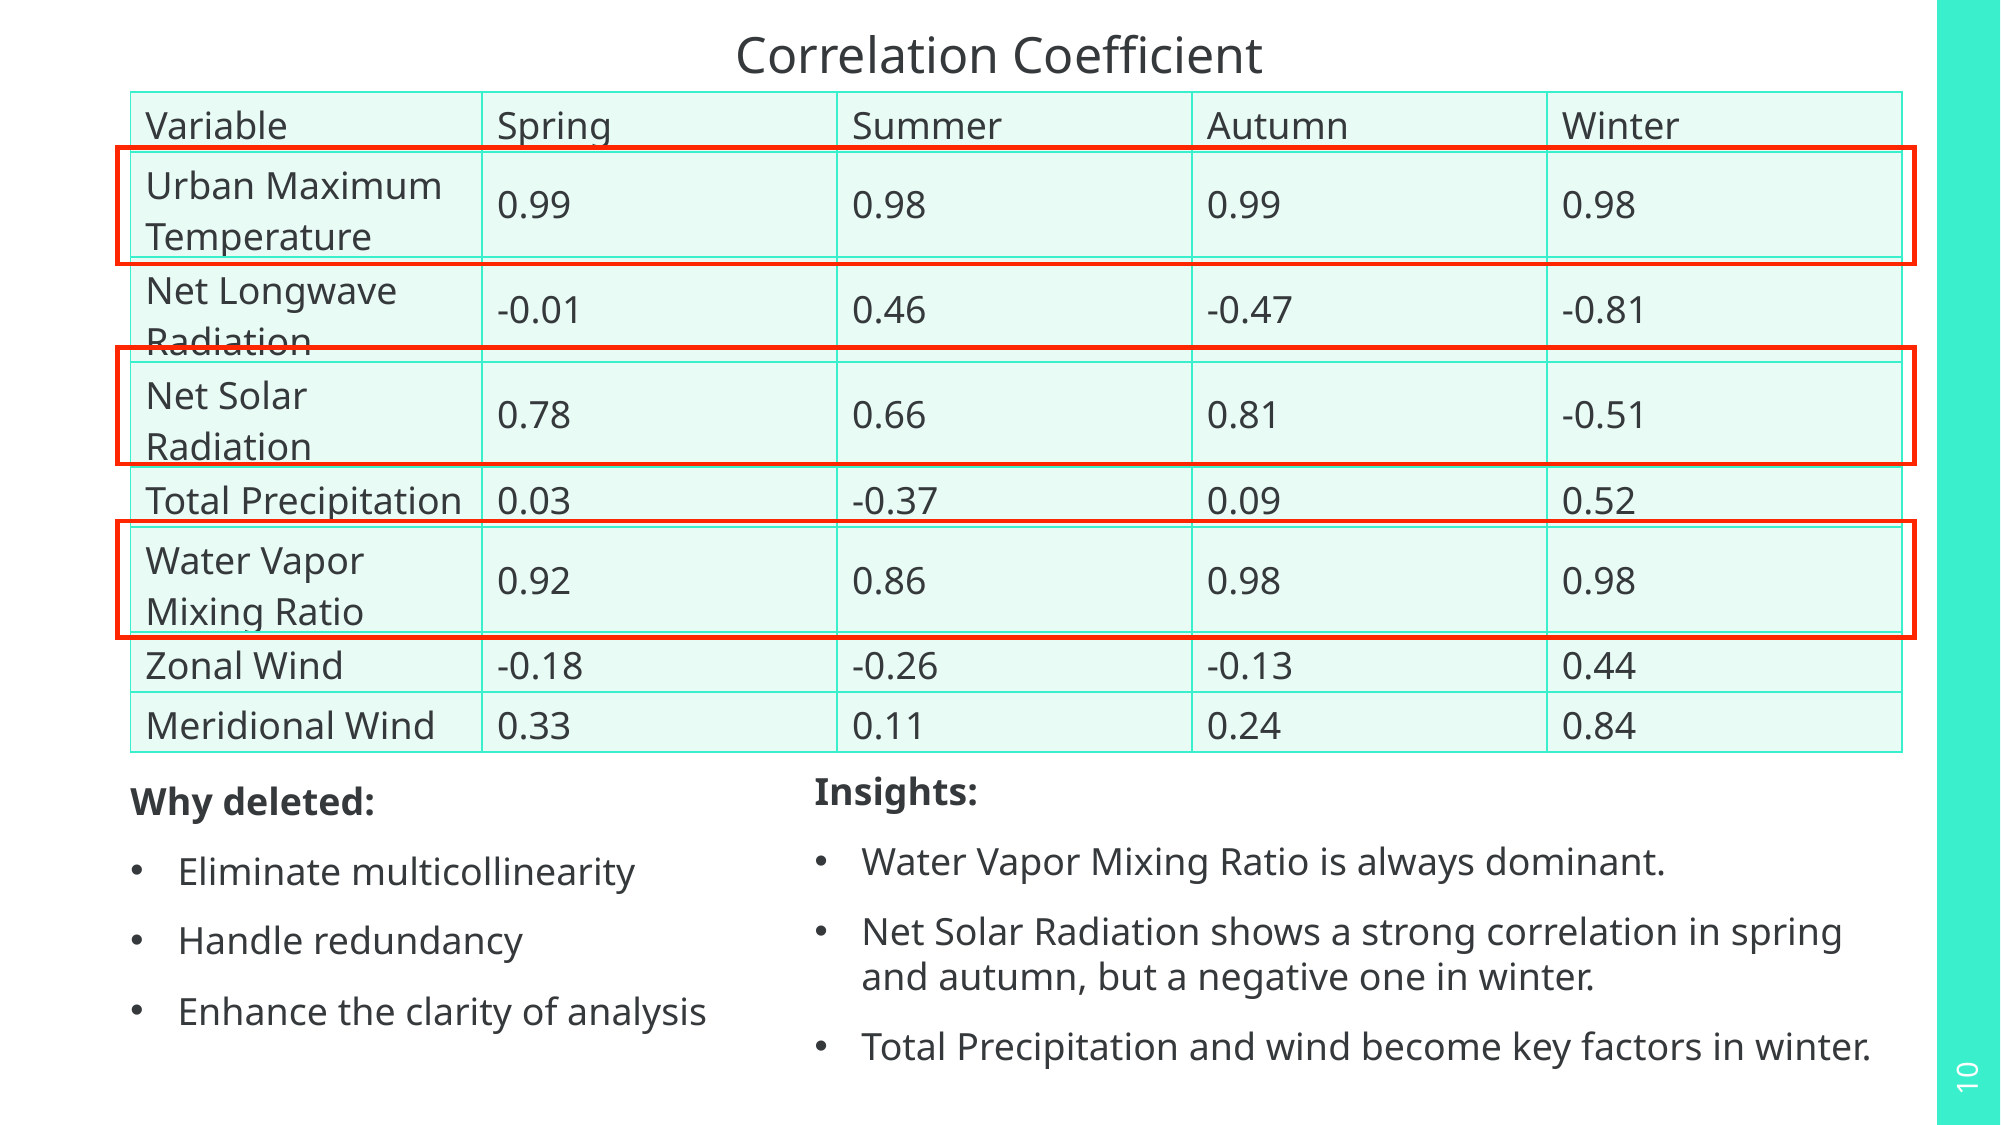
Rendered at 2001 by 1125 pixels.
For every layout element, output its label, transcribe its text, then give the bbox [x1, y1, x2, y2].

table_cell 0.44 [1548, 639, 1901, 691]
table_cell -0.47 [1193, 265, 1546, 346]
table_cell -0.18 [483, 639, 836, 691]
text_box [117, 520, 1916, 639]
text_box [117, 346, 1916, 465]
table_cell Total Precipitation [131, 468, 481, 520]
table_cell 0.24 [1193, 693, 1546, 751]
table_header Autumn [1193, 93, 1546, 146]
table_cell 0.33 [483, 693, 836, 751]
table_cell 0.09 [1193, 468, 1546, 520]
table_cell -0.13 [1193, 639, 1546, 691]
table_cell 0.11 [838, 693, 1191, 751]
table_cell 0.03 [483, 468, 836, 520]
table_cell 0.84 [1548, 693, 1901, 751]
table_cell Zonal Wind [131, 639, 481, 691]
list Why deleted: Eliminate multicollinearity Handle redundancy Enhance the clarity of analysis [130, 768, 758, 1125]
table_cell -0.37 [838, 468, 1191, 520]
table_header Winter [1548, 93, 1901, 146]
table_cell Meridional Wind [131, 693, 481, 751]
table_cell -0.01 [483, 265, 836, 346]
text_box Insights: Water Vapor Mixing Ratio is always dominant. Net Solar Radiation shows a strong correlation in spring and autumn, but a negative one in winter. Total Precipitation and wind become key factors in winter. [799, 753, 1902, 1076]
slide_number 10 [1937, 1032, 2000, 1125]
table_cell -0.81 [1548, 265, 1901, 346]
table_cell -0.26 [838, 639, 1191, 691]
table_cell 0.52 [1548, 468, 1901, 520]
text_box [117, 146, 1916, 265]
table_cell 0.46 [838, 265, 1191, 346]
text_box Correlation Coefficient [514, 16, 1486, 91]
table_header Variable [131, 93, 481, 146]
table_header Spring [483, 93, 836, 146]
table_header Summer [838, 93, 1191, 146]
table_cell Net Longwave Radiation [131, 265, 481, 346]
